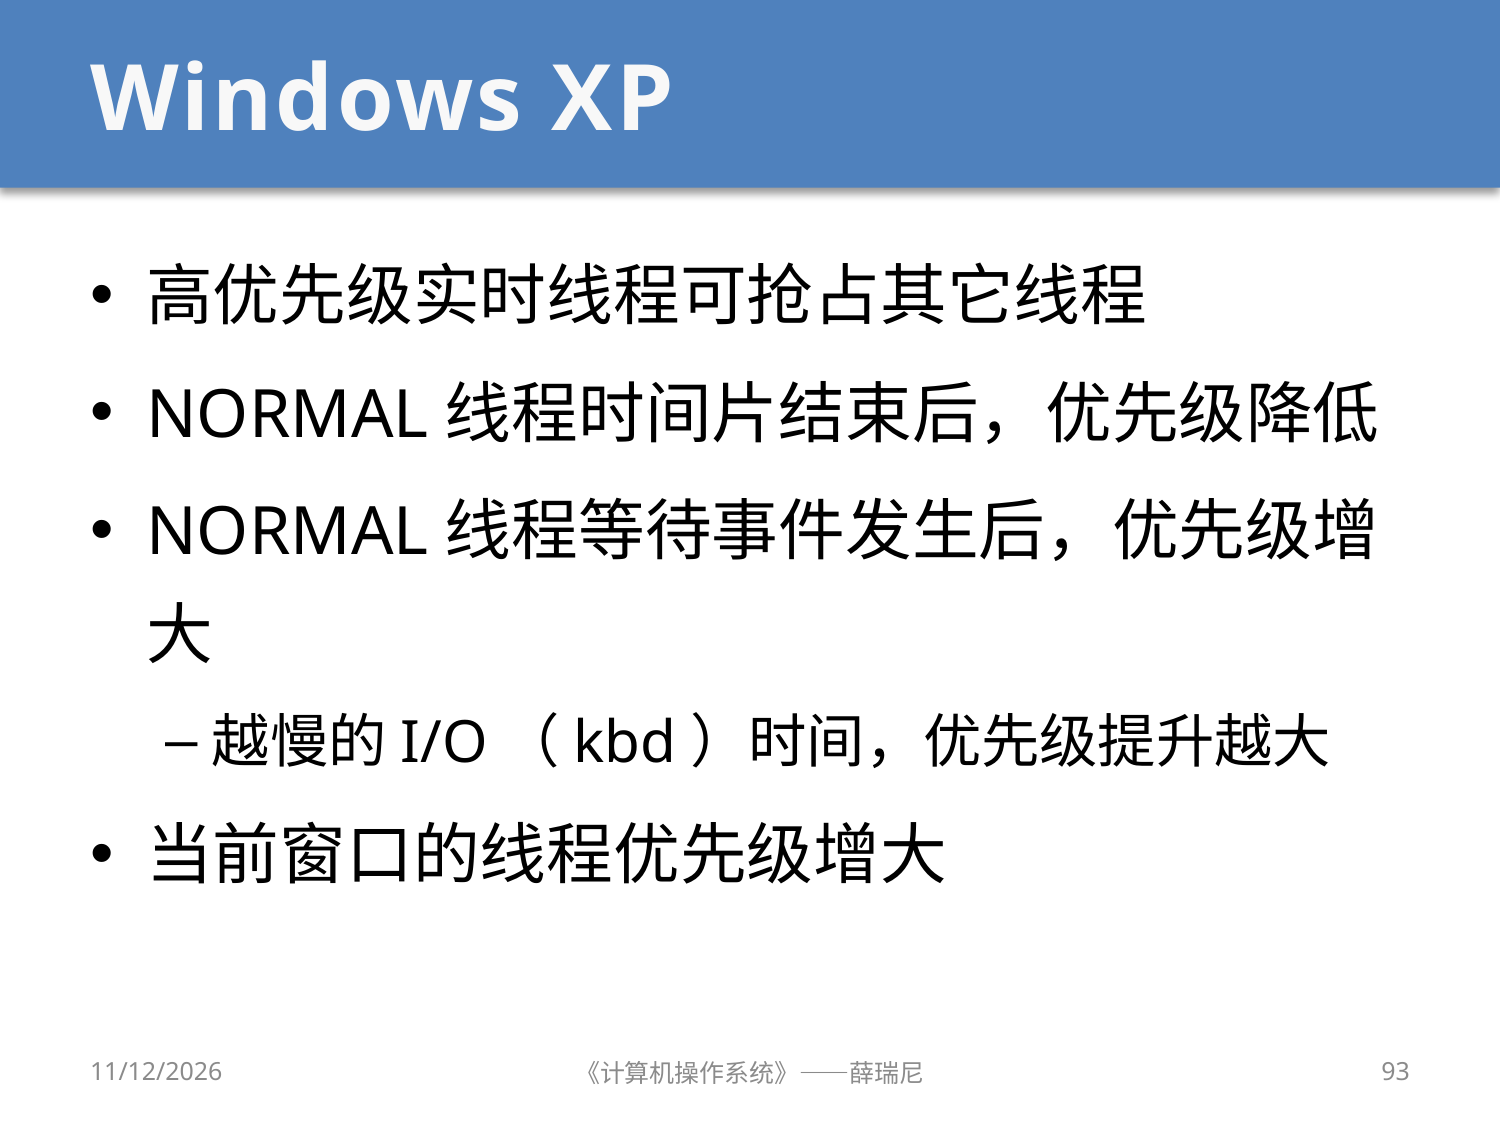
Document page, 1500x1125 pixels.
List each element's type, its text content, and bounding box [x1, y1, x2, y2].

slide_number 93 [1074, 1042, 1425, 1103]
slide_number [75, 1042, 425, 1103]
list 高优先级实时线程可抢占其它线程 NORMAL线程时间片结束后，优先级降低 NORMAL线程等待事件发生后，优先级增大 越慢的I/O（kbd）时间，优先级提升越大 当前窗口的线程优先级增大 [75, 221, 1425, 1021]
footer 《计算机操作系统》——薛瑞尼 [512, 1042, 988, 1103]
title Windows XP [75, 0, 1425, 188]
